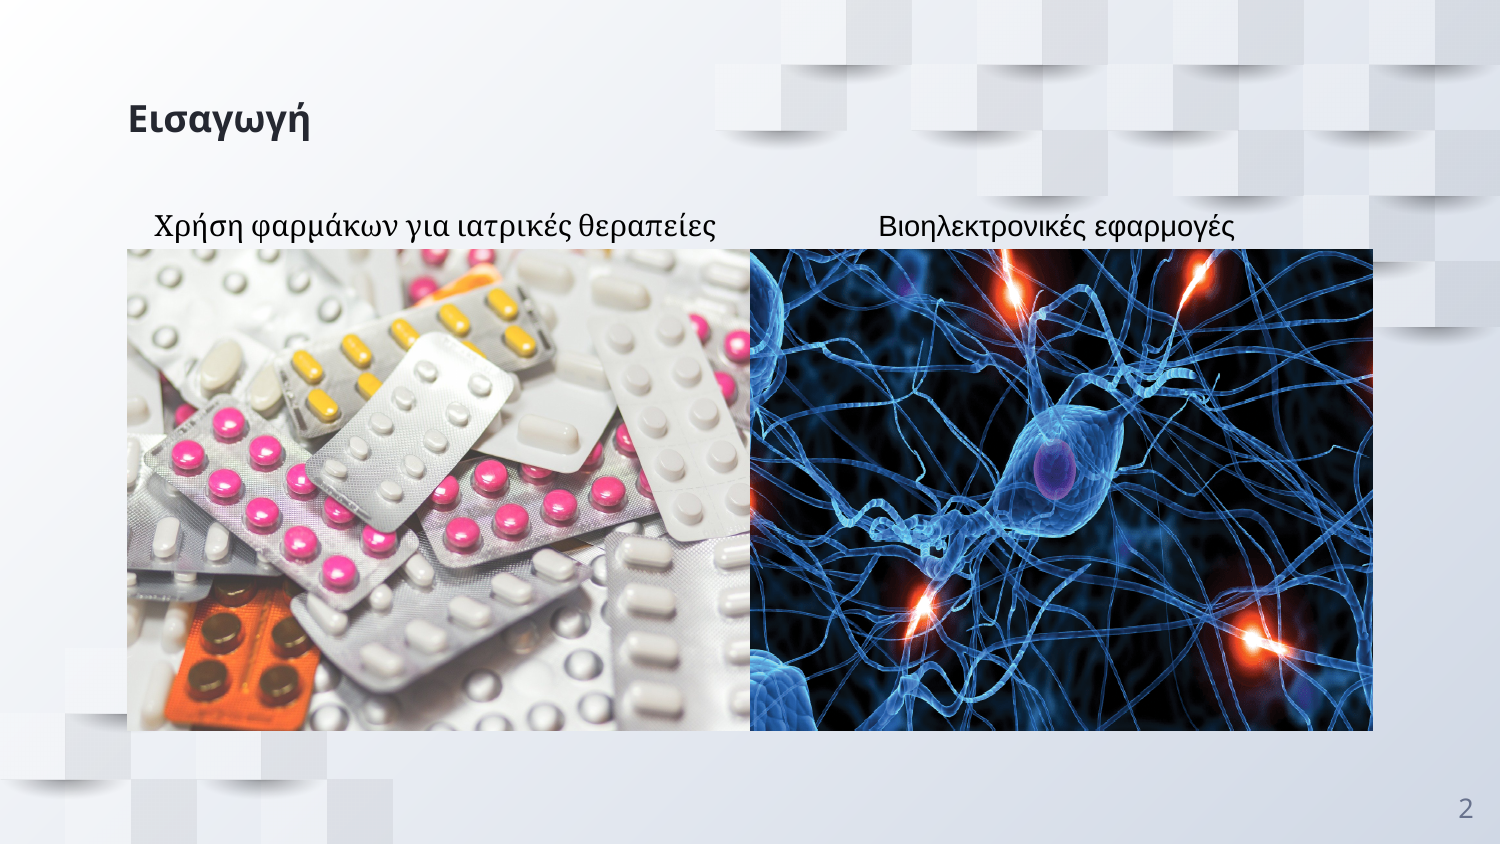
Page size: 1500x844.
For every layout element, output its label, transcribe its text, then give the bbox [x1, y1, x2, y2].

slide_number 2 [1431, 776, 1500, 844]
text_box Χρήση φαρμάκων για ιατρικές θεραπείες [139, 199, 738, 248]
text_box Βιοηλεκτρονικές εφαρμογές [863, 199, 1259, 248]
picture [0, 0, 1500, 844]
title Εισαγωγή [127, 0, 716, 141]
